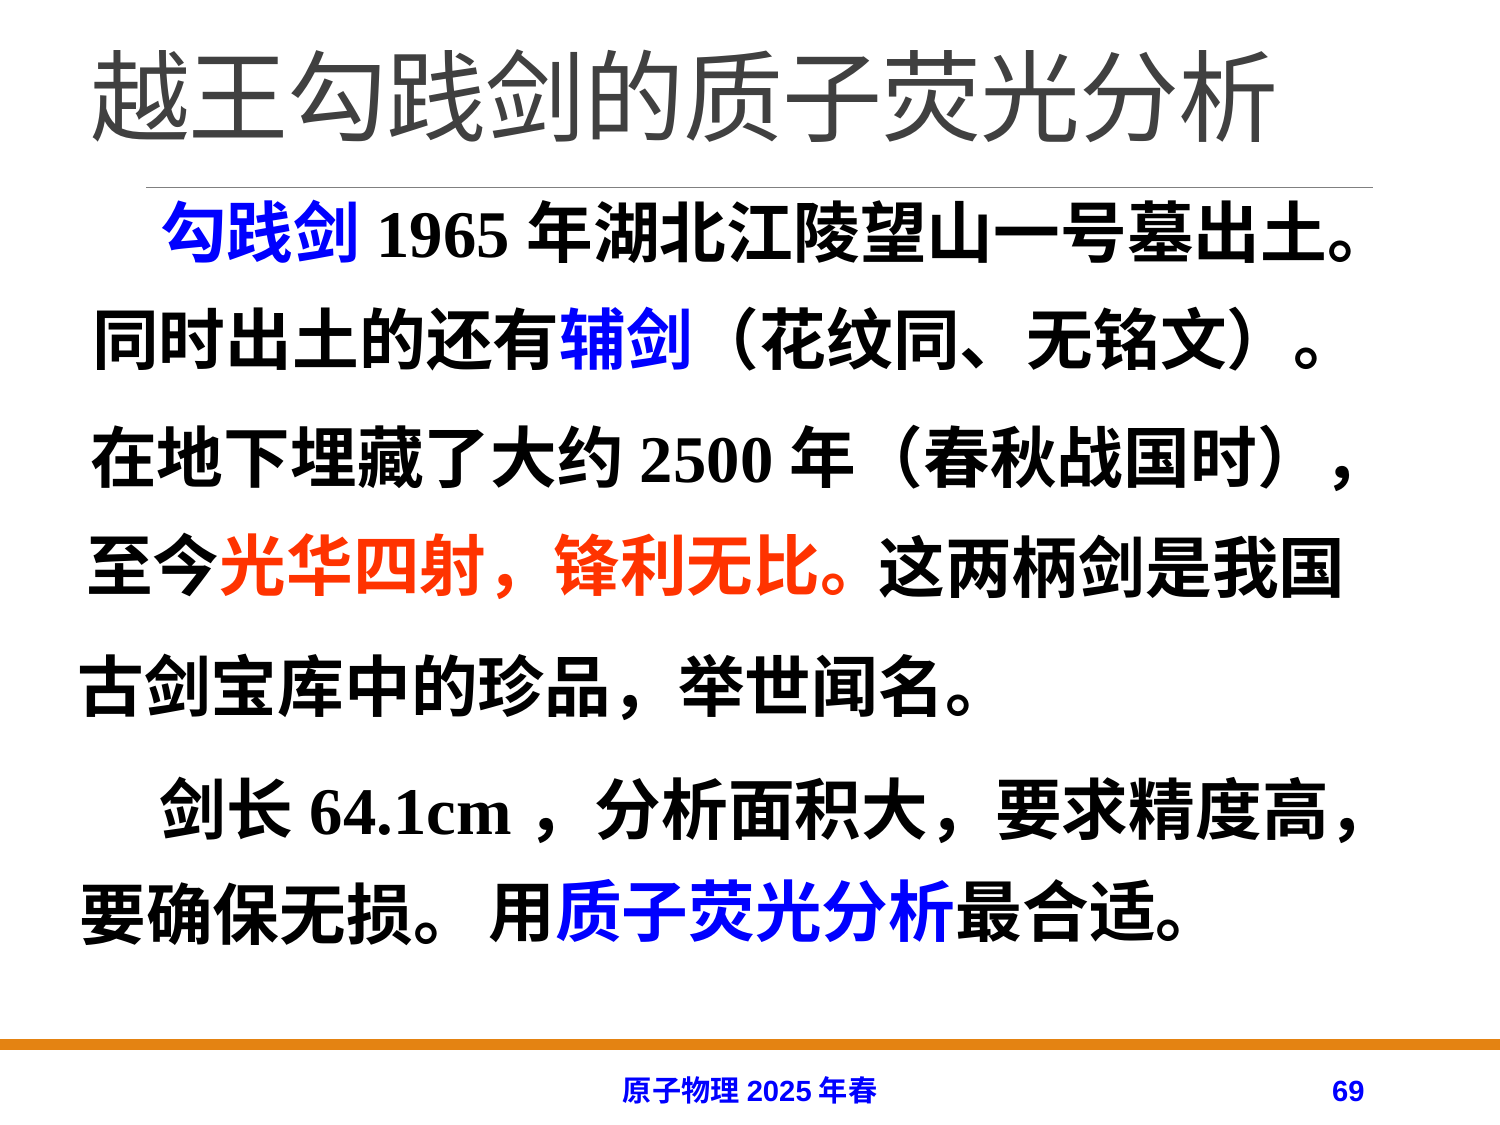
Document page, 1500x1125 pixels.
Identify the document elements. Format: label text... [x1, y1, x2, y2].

text_box 用质子荧光分析最合适。 [473, 862, 1397, 958]
footer 原子物理2025年春 [453, 1059, 1047, 1120]
text_box 古剑宝库中的珍品，举世闻名。 [62, 637, 1175, 733]
slide_number 69 [1218, 1059, 1380, 1120]
text_box 在地下埋藏了大约2500年（春秋战国时）， [75, 408, 1437, 504]
text_box 要确保无损。 [64, 865, 647, 961]
text_box 同时出土的还有辅剑（花纹同、无铭文）。 [77, 290, 1440, 385]
text_box 这两柄剑是我国 [863, 518, 1434, 613]
text_box 勾践剑1965年湖北江陵望山一号墓出土。 [145, 183, 1472, 278]
text_box 剑长64.1cm，分析面积大，要求精度高， [53, 744, 1497, 855]
text_box 至今光华四射，锋利无比。 [71, 516, 1022, 612]
title 越王勾践剑的质子荧光分析 [75, 8, 1438, 163]
